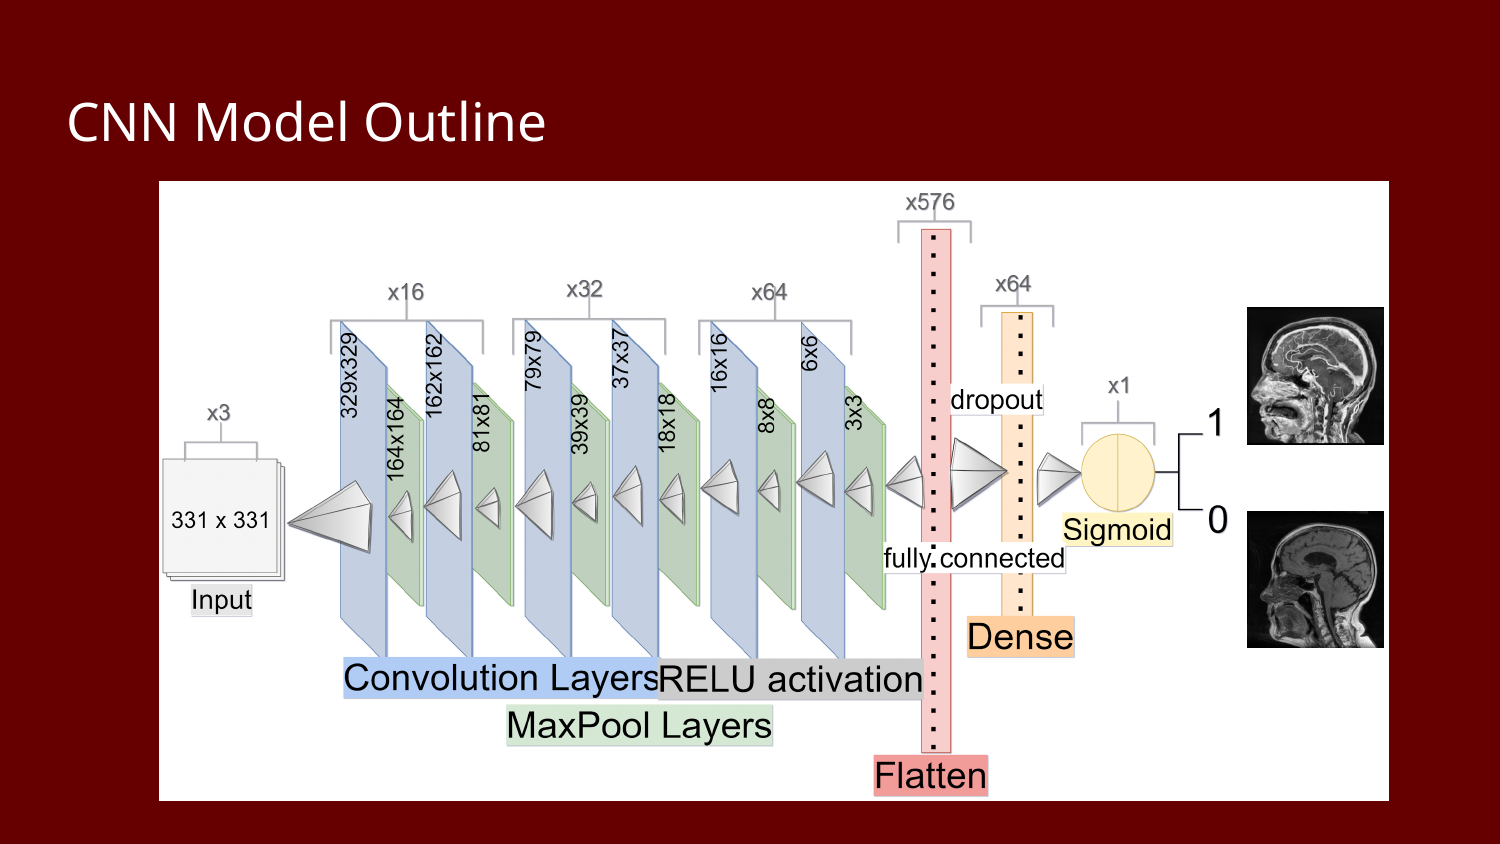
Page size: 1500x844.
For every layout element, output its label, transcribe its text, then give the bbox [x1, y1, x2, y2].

picture [158, 181, 1389, 801]
title CNN Model Outline [51, 72, 1449, 167]
